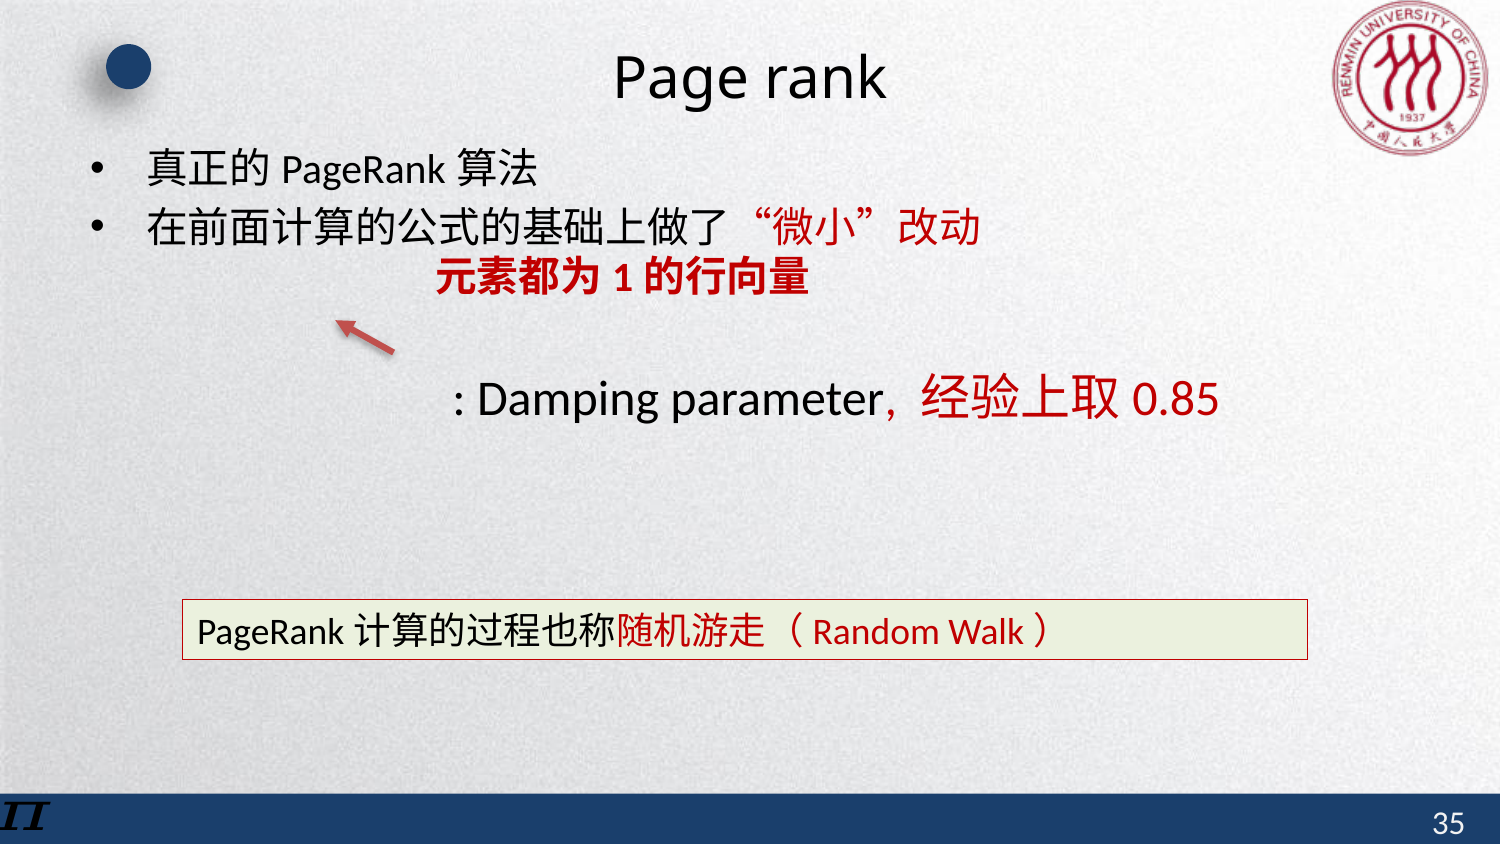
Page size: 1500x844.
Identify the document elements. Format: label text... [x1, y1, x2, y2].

list 真正的PageRank算法 在前面计算的公式的基础上做了“微小”改动 [75, 134, 1425, 781]
text_box PageRank计算的过程也称随机游走（Random Walk） [182, 599, 1308, 660]
picture [0, 0, 1500, 793]
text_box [334, 319, 394, 353]
title Page rank [75, 33, 1425, 116]
